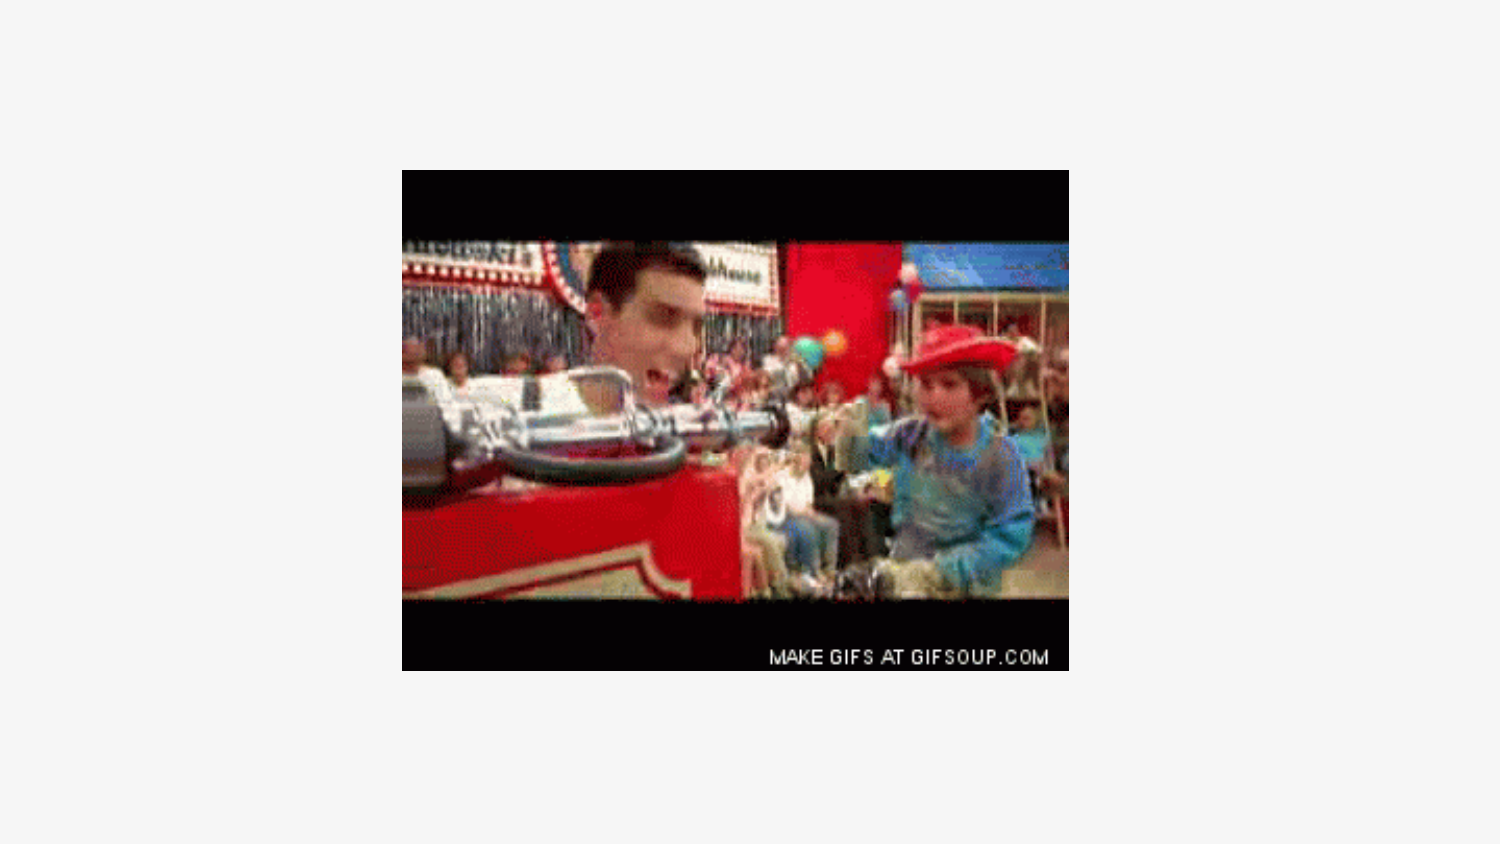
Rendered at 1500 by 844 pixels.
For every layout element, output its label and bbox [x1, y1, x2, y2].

picture [401, 170, 1069, 672]
